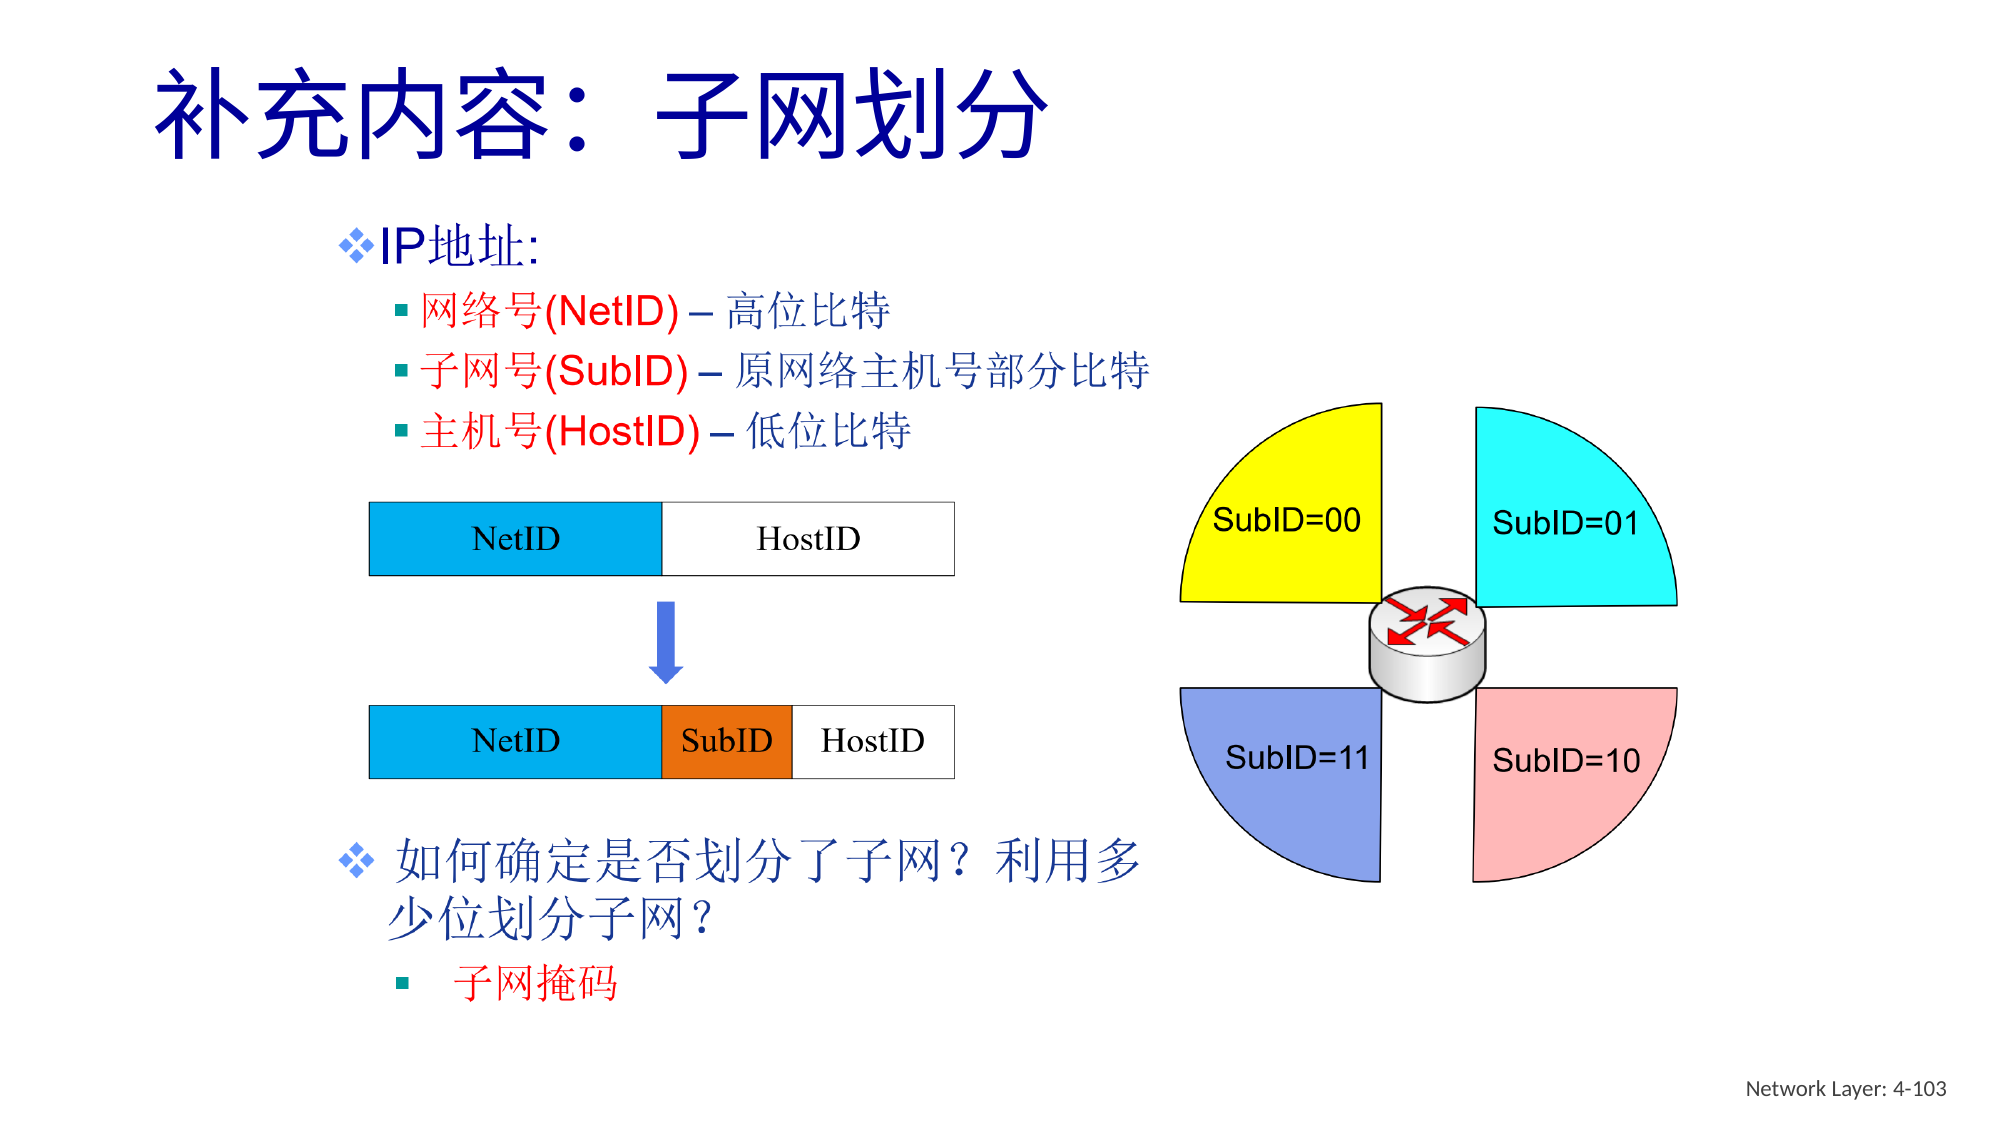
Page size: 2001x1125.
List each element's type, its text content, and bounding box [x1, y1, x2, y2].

title 补充内容：子网划分 [137, 45, 1917, 193]
slide_number Network Layer: 4-103 [1512, 1056, 1963, 1117]
picture [307, 209, 1693, 1014]
